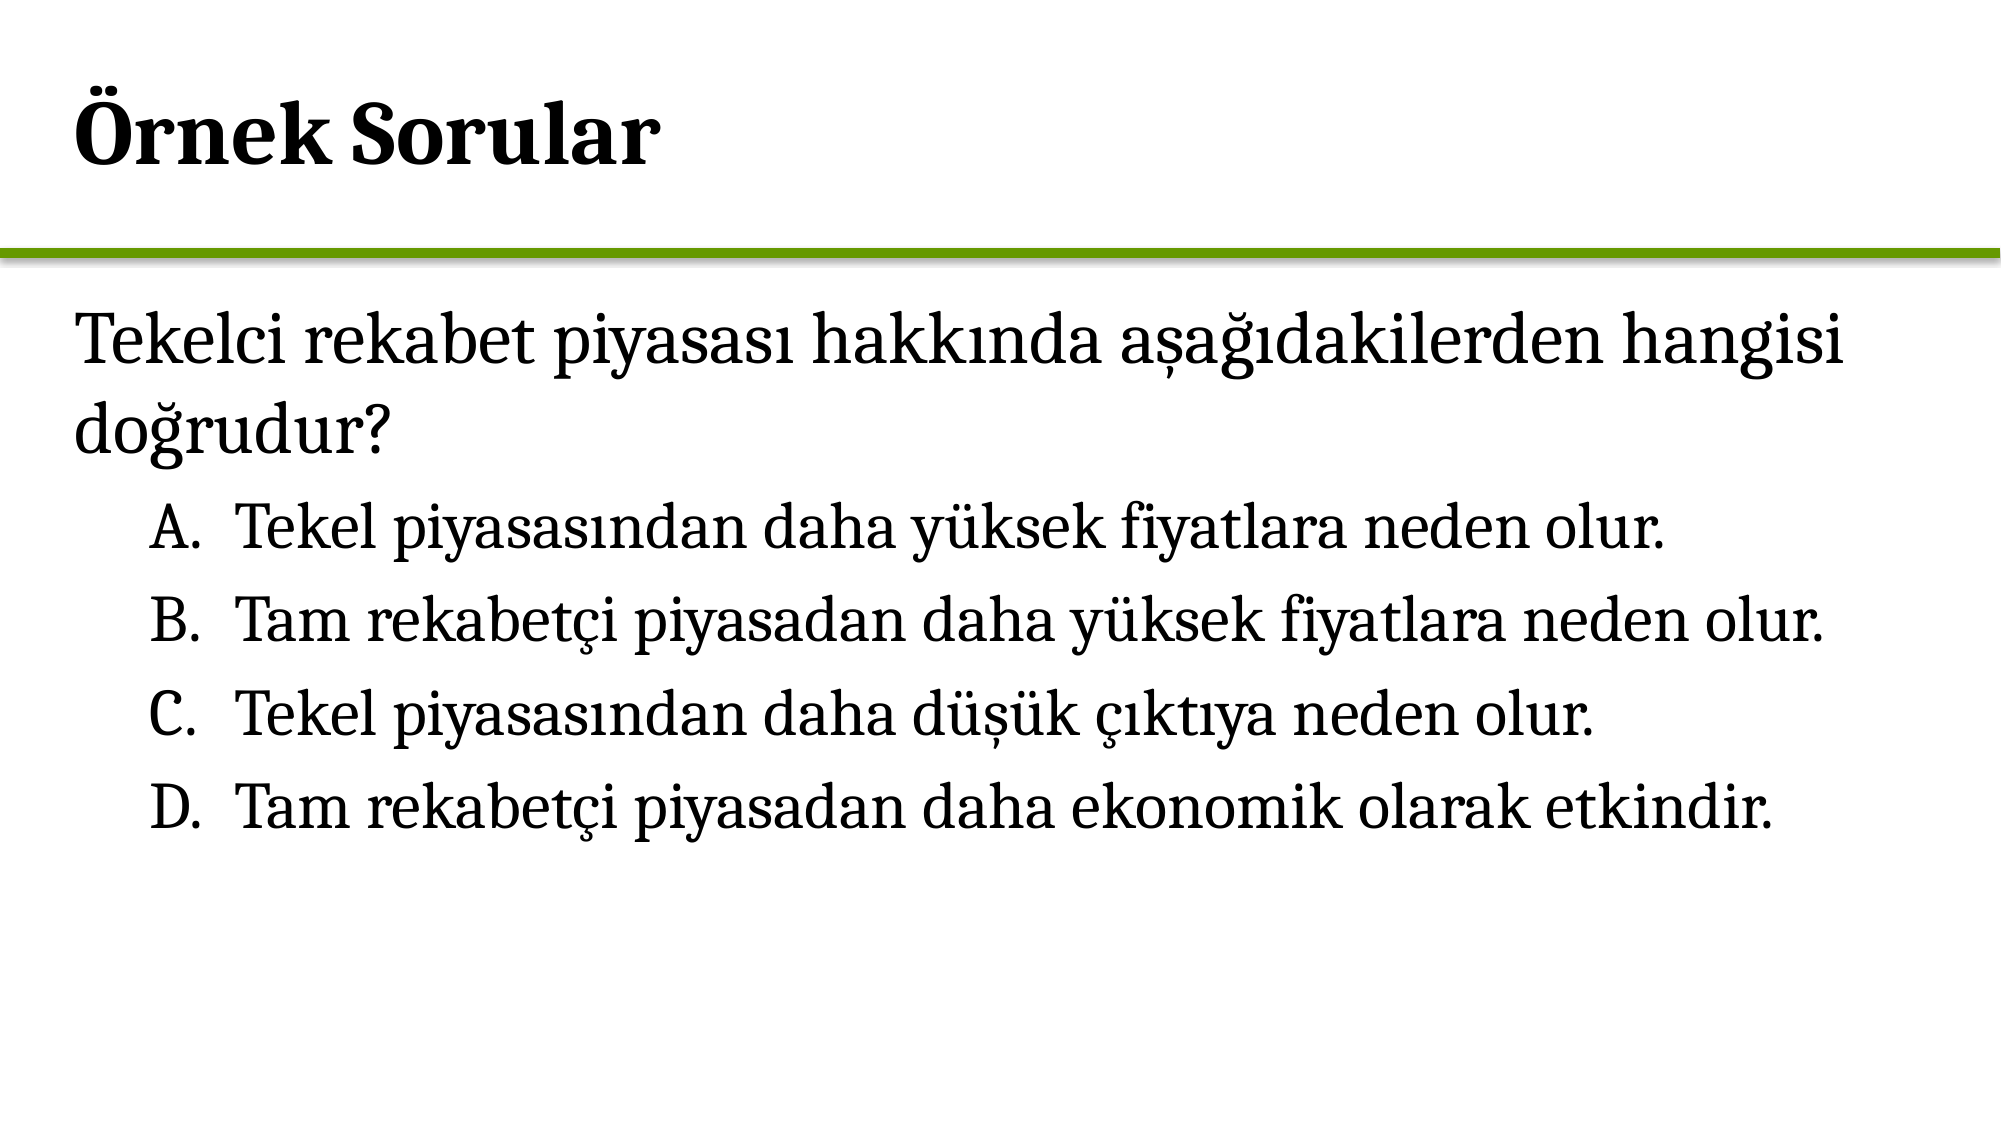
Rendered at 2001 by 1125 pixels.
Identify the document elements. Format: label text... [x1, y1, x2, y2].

title Örnek Sorular [59, 2, 1860, 253]
list Tekelci rekabet piyasası hakkında aşağıdakilerden hangisi doğrudur? Tekel piyasasından daha yüksek fiyatlara neden olur. Tam rekabetçi piyasadan daha yüksek fiyatlara neden olur. Tekel piyasasından daha düşük çıktıya neden olur. Tam rekabetçi piyasadan daha ekonomik olarak etkindir. [59, 280, 1962, 1085]
